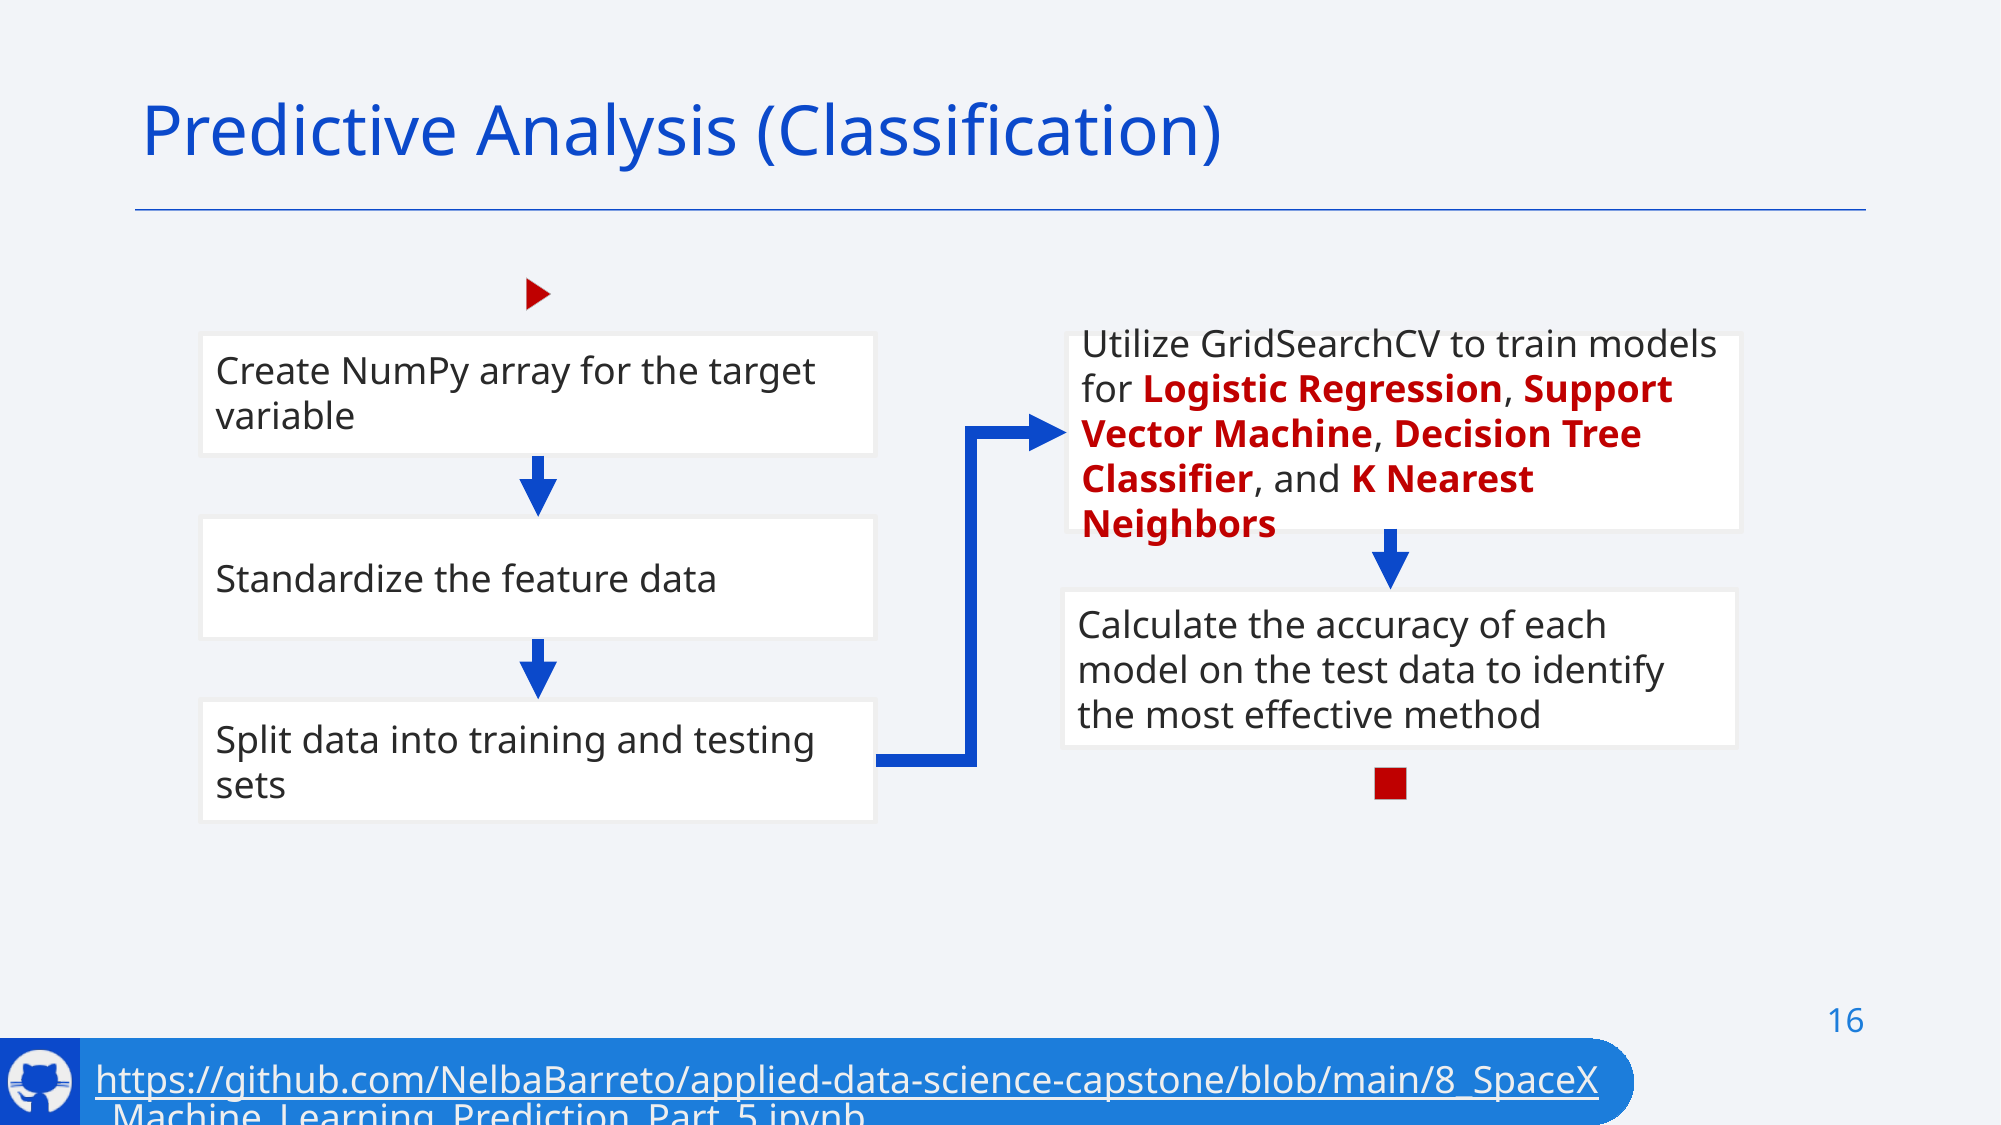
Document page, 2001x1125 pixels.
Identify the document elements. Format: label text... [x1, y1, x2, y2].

text_box Utilize GridSearchCV to train models for Logistic Regression, Support Vector Machine, Decision Tree Classifier, and K Nearest Neighbors [1066, 333, 1742, 532]
text_box [0, 1038, 80, 1125]
text_box Split data into training and testing sets [200, 699, 876, 823]
text_box https://github.com/NelbaBarreto/applied-data-science-capstone/blob/main/8_SpaceX_Machine_Learning_Prediction_Part_5.ipynb [80, 1038, 1634, 1125]
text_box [875, 432, 1067, 761]
picture [0, 0, 2001, 1125]
slide_number 16 [1429, 988, 1880, 1055]
text_box Standardize the feature data [200, 516, 875, 640]
text_box Predictive Analysis (Classification) [126, 88, 1852, 179]
text_box Calculate the accuracy of each model on the test data to identify the most effective method [1067, 589, 1738, 748]
picture [5, 1047, 75, 1117]
text_box Create NumPy array for the target variable [200, 333, 876, 456]
